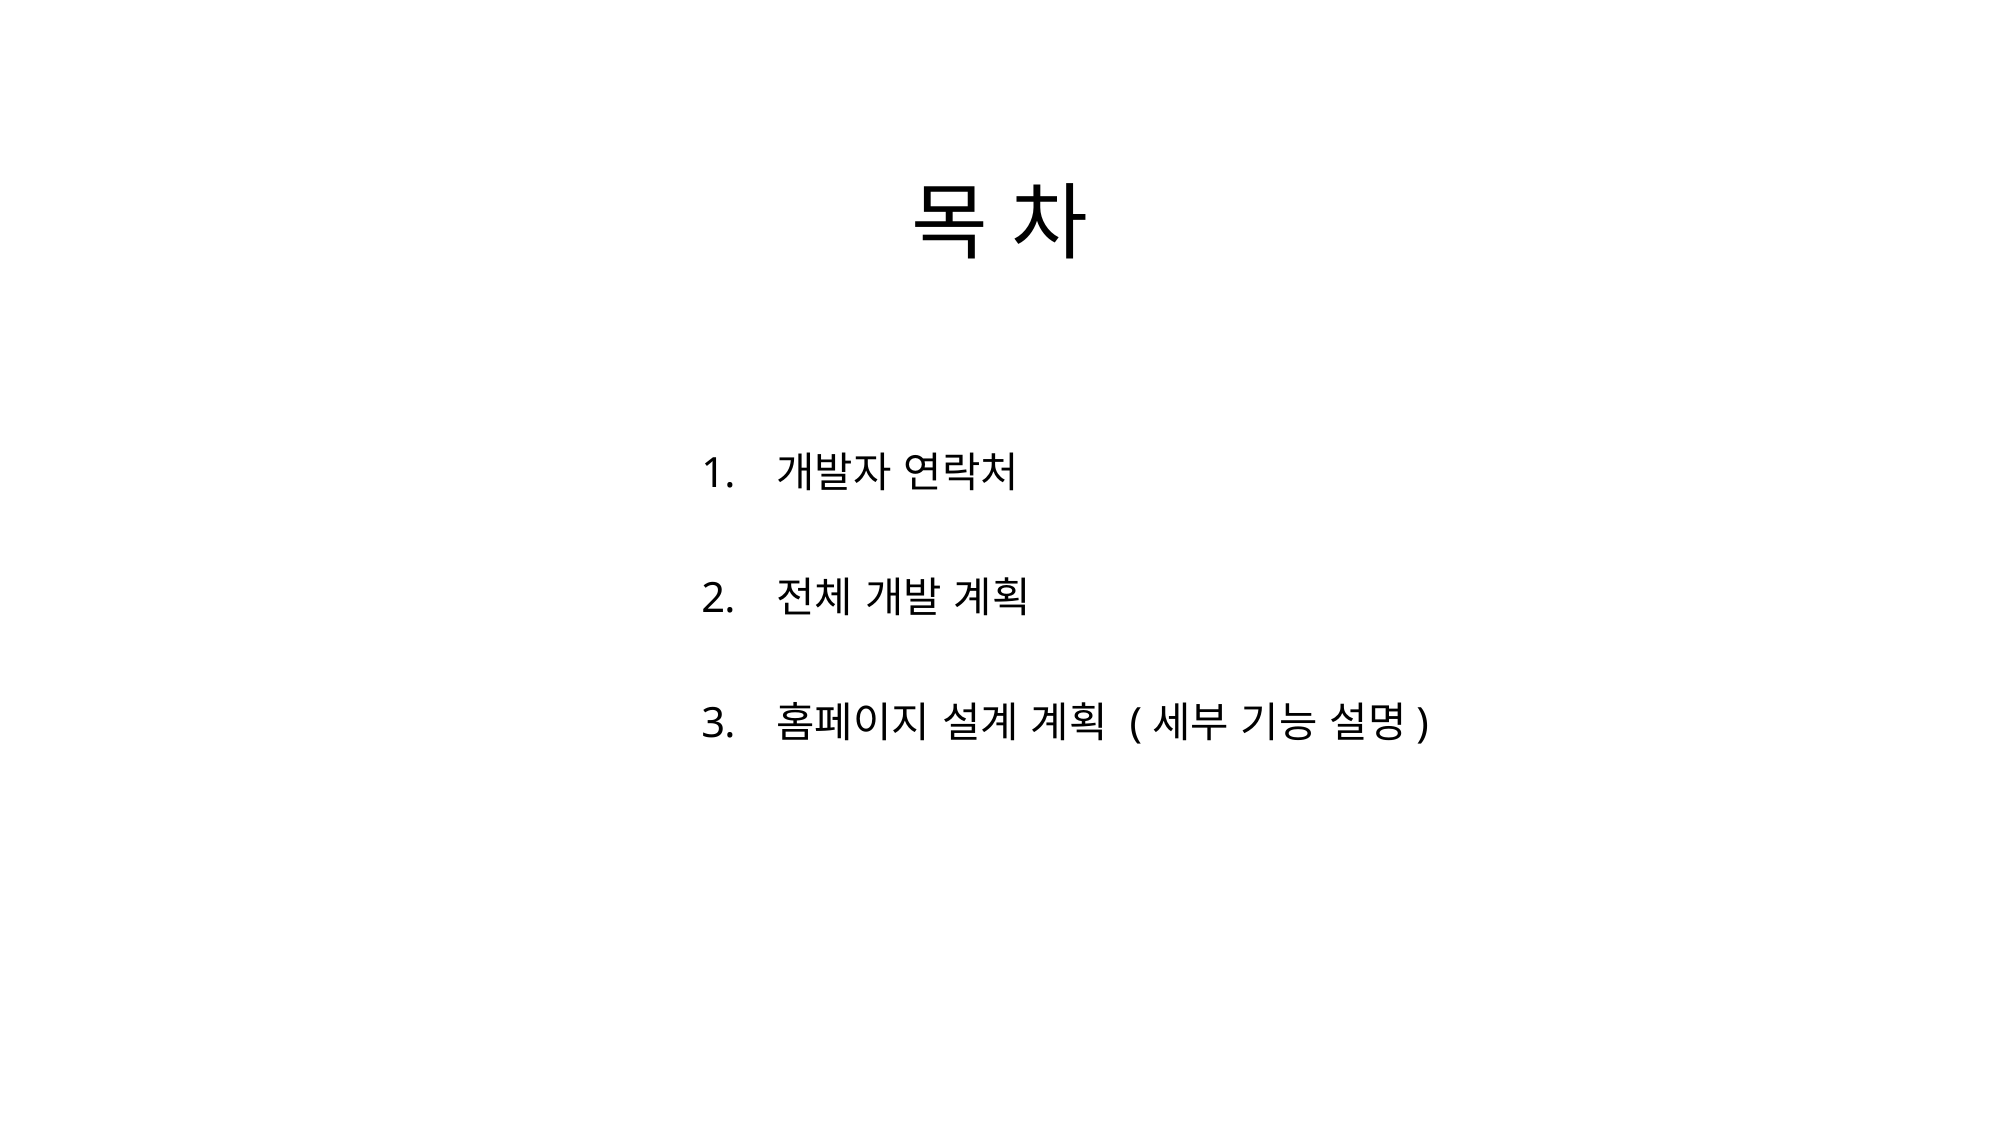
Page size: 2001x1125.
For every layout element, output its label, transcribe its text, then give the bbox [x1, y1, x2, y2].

text_box 목 차 [628, 162, 1371, 277]
text_box 개발자 연락처 전체 개발 계획 홈페이지 설계 계획 (세부 기능 설명) [686, 363, 1539, 1004]
